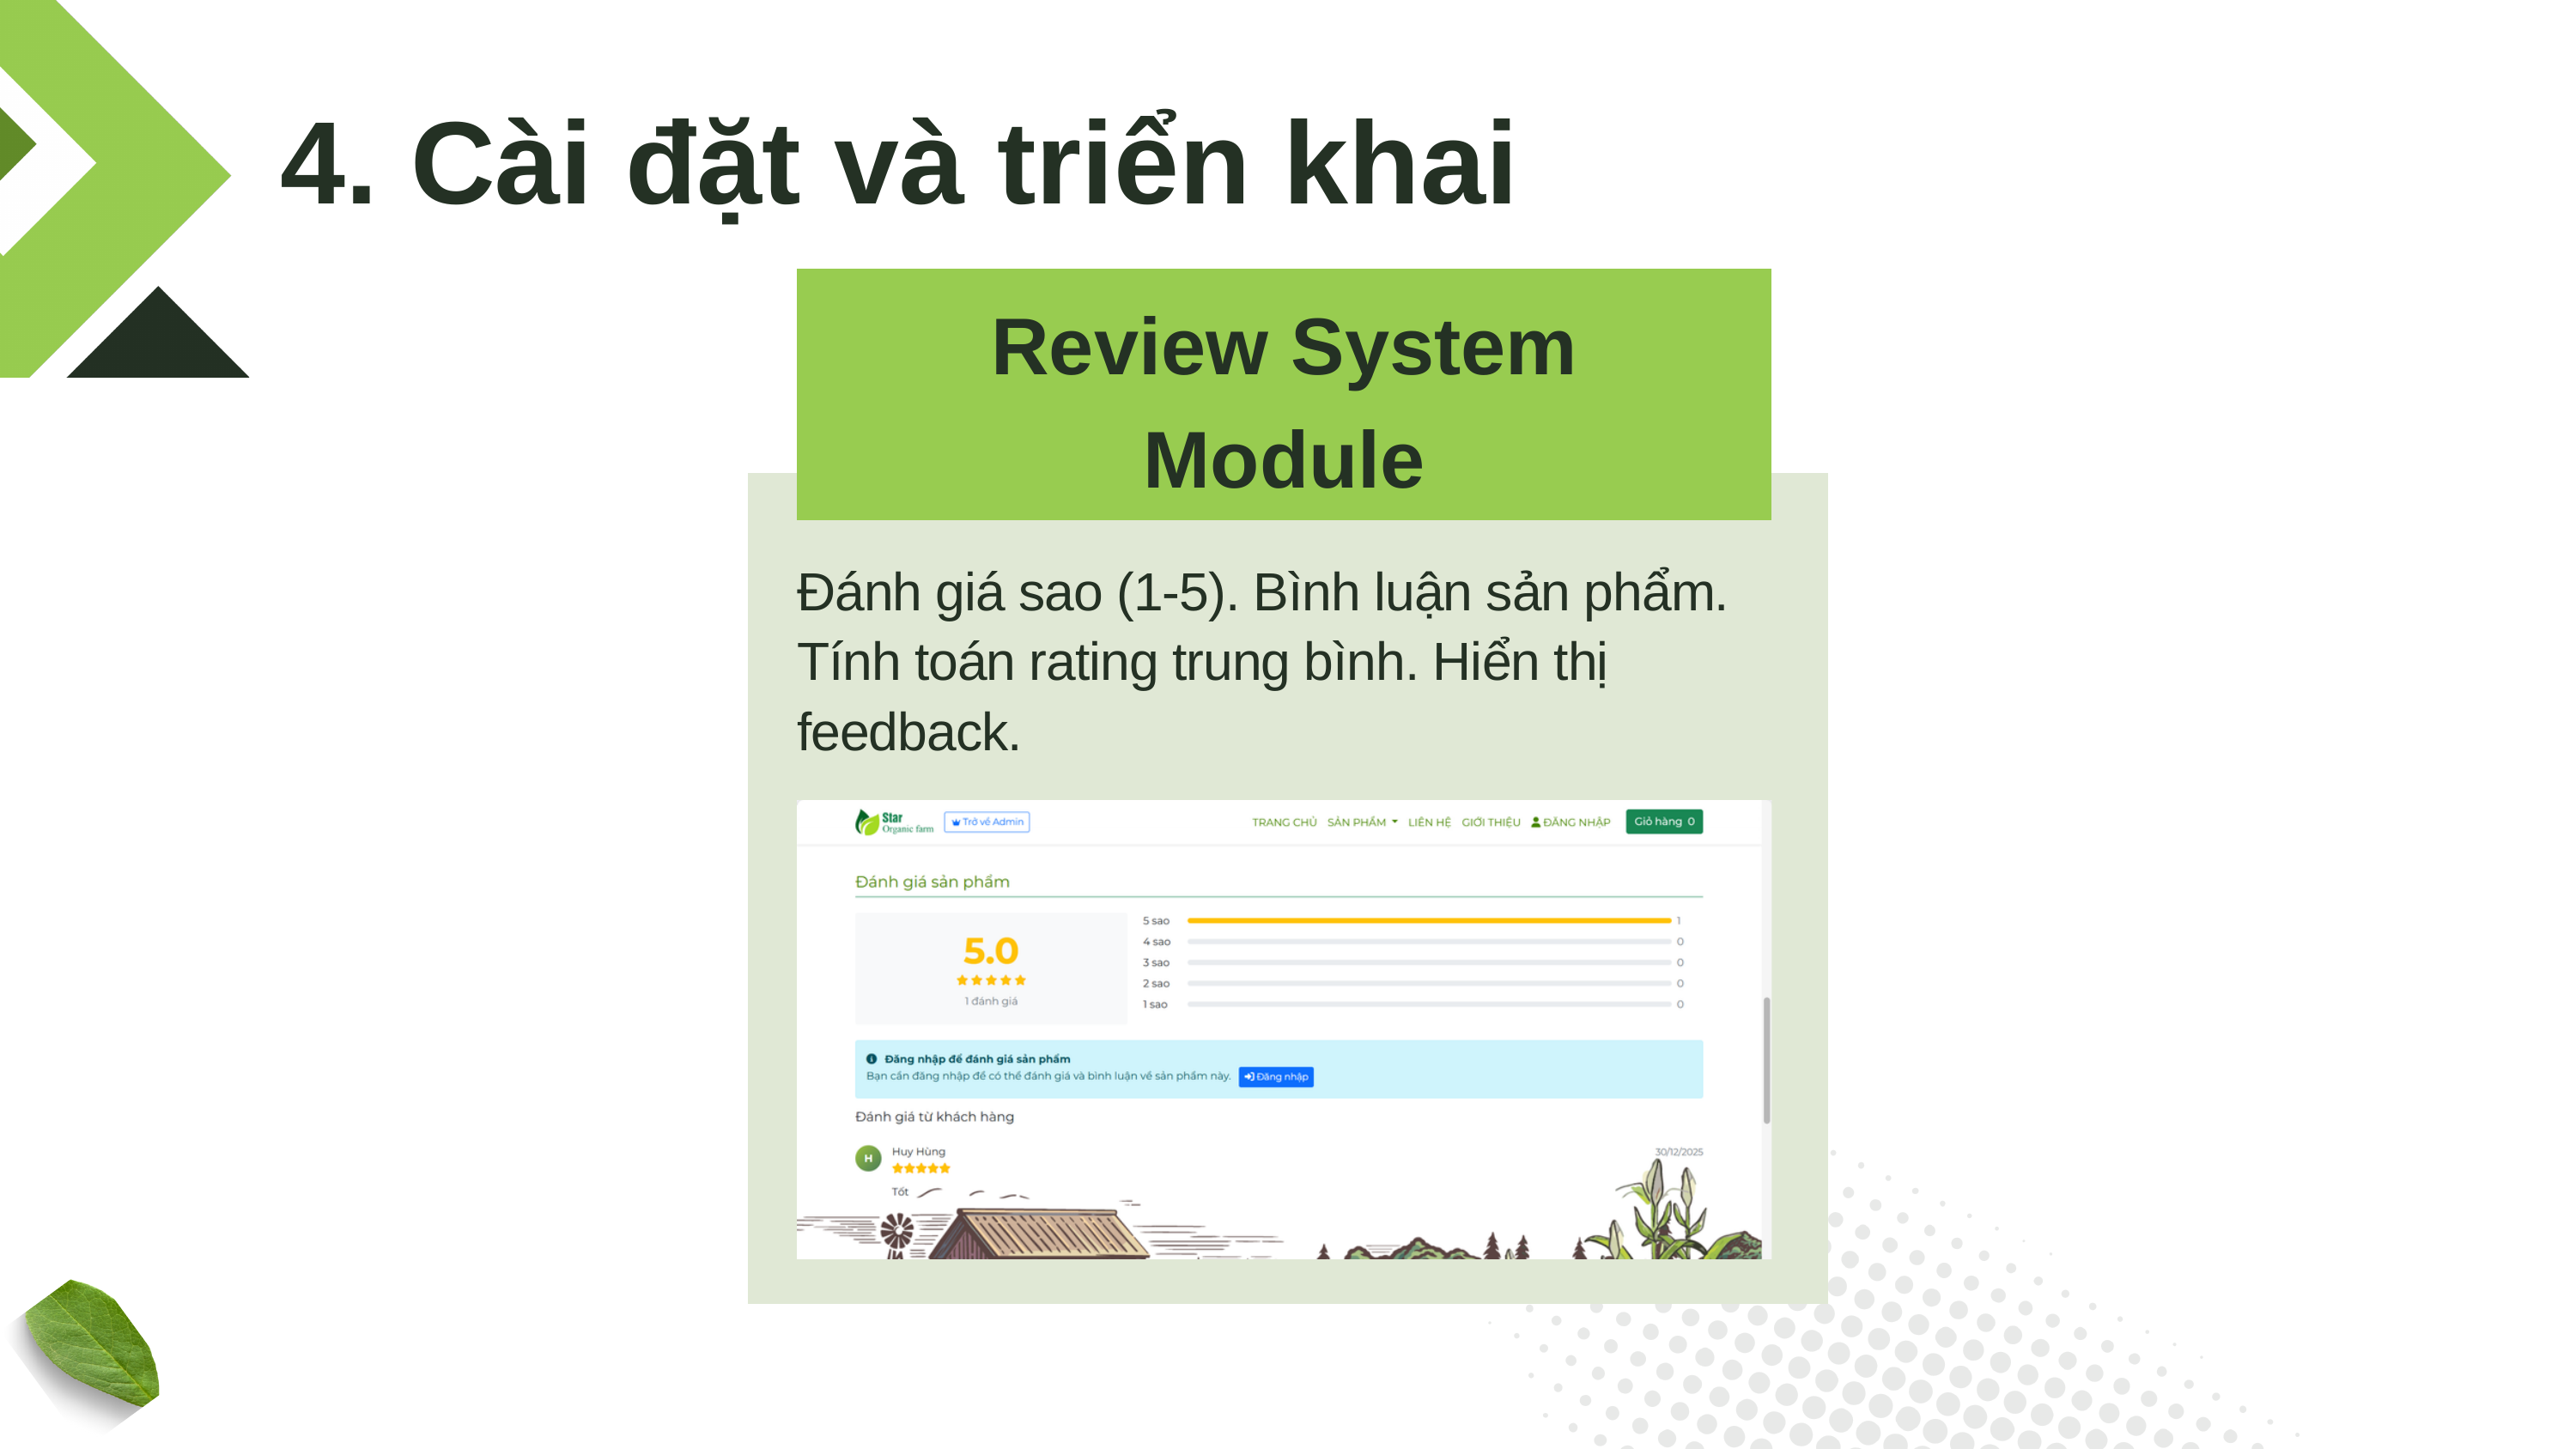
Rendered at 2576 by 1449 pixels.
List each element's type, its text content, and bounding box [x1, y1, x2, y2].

text_box 4. Cài đặt và triển khai [280, 87, 1709, 227]
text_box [796, 268, 1772, 521]
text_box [748, 472, 1828, 1304]
text_box [0, 1265, 176, 1449]
text_box [1328, 1124, 2426, 1449]
text_box [0, 0, 250, 378]
